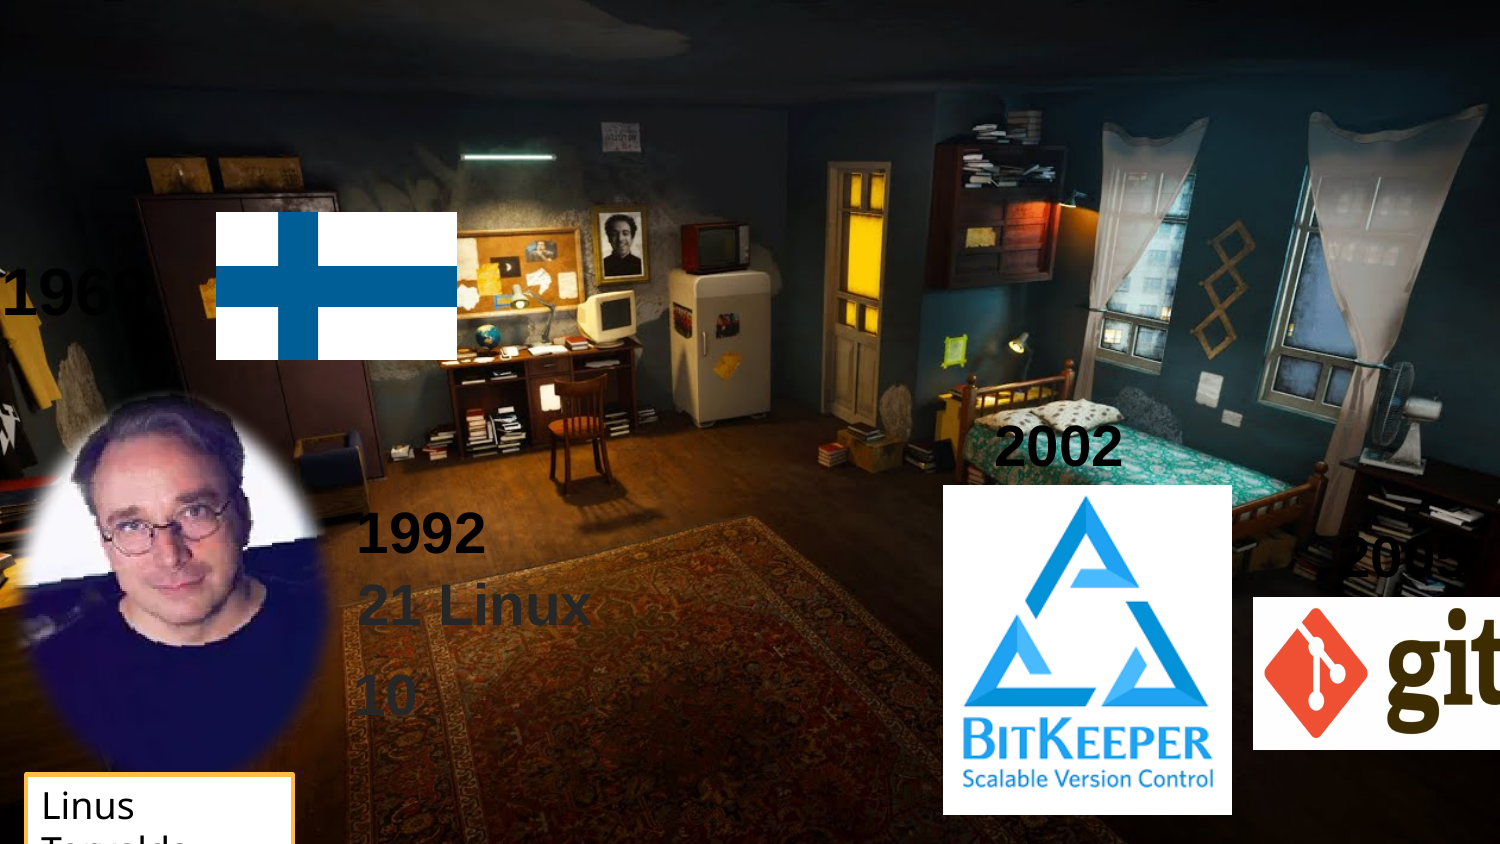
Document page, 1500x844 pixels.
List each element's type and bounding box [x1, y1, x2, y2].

text_box [0, 212, 458, 361]
picture [0, 0, 1500, 844]
